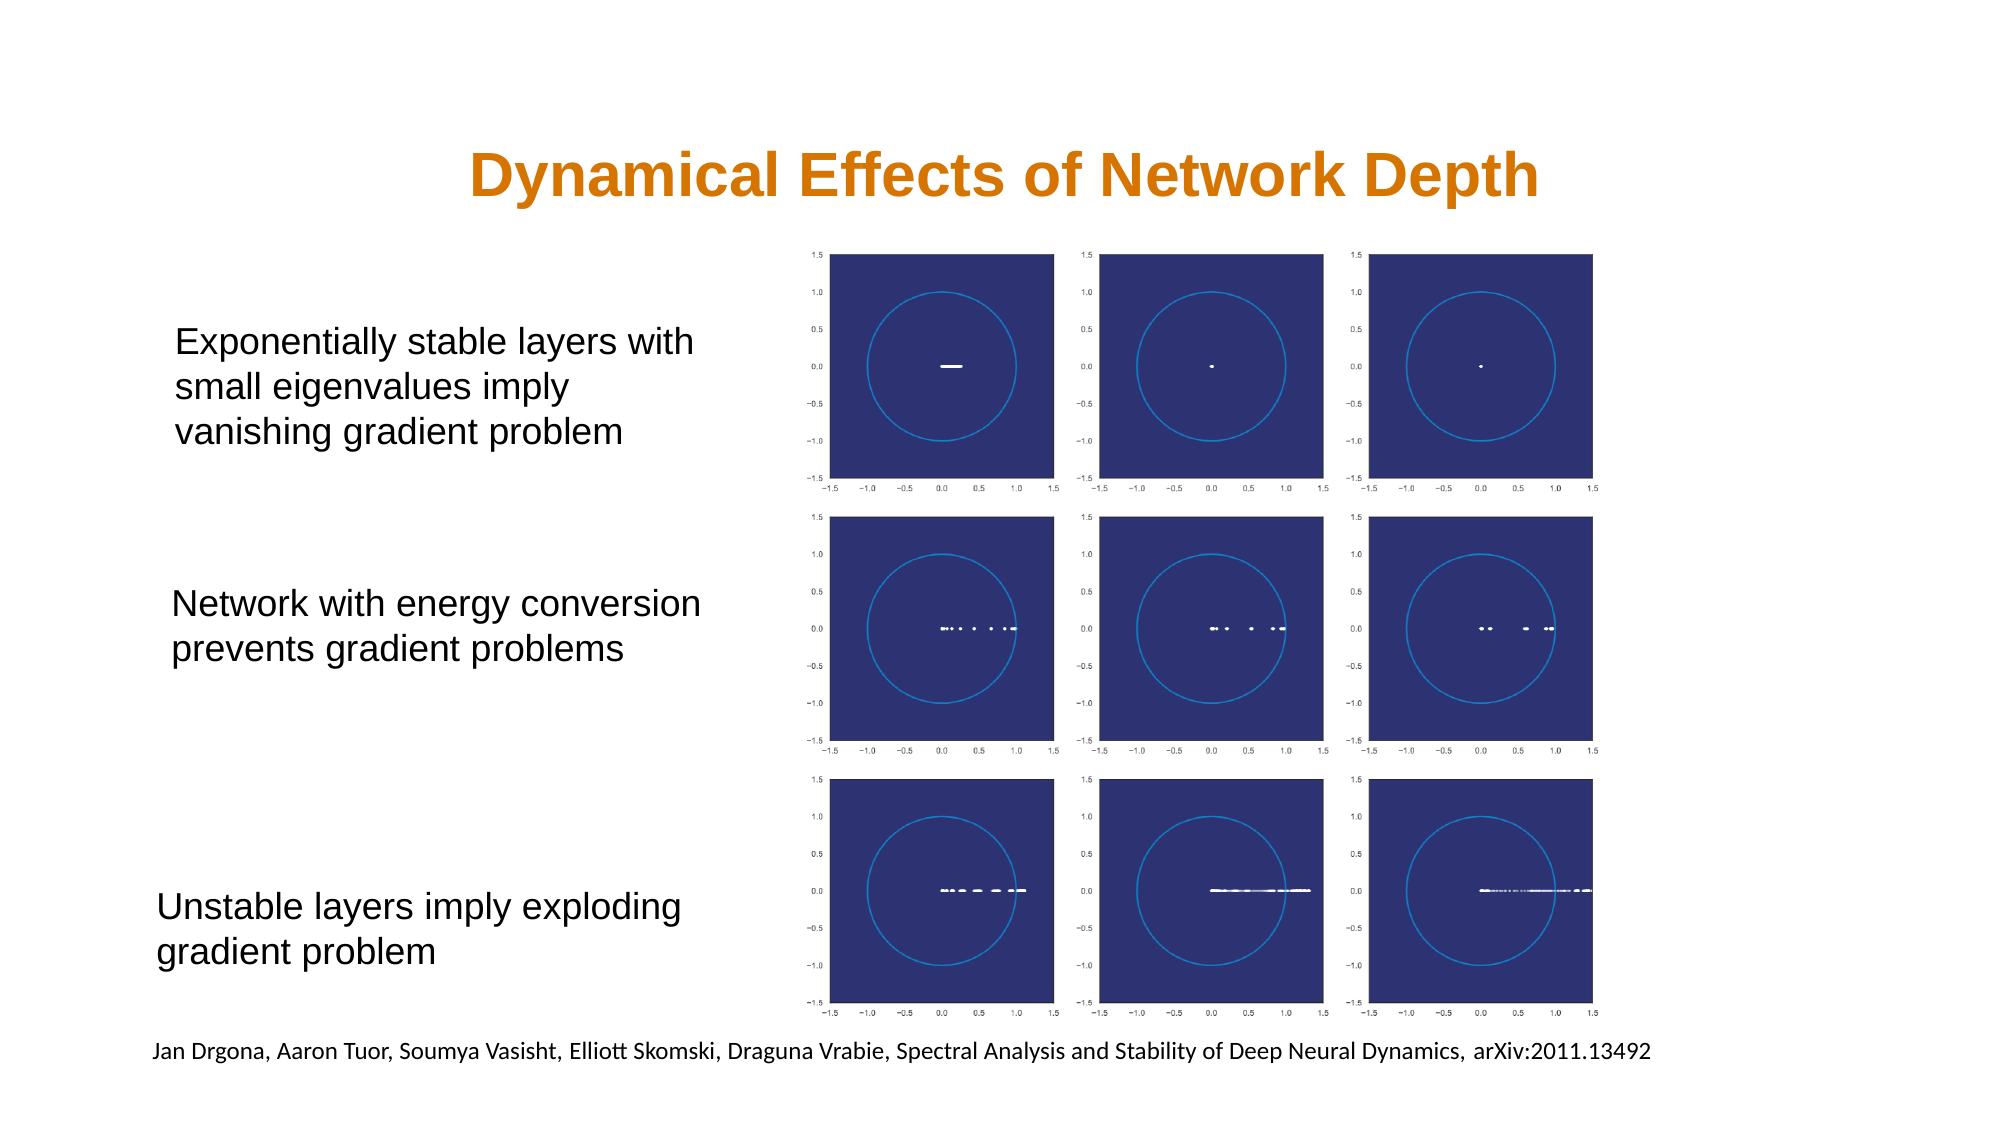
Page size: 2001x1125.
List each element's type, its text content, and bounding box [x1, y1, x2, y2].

text_box Jan Drgona, Aaron Tuor, Soumya Vasisht, Elliott Skomski, Draguna Vrabie, Spectral Analysis and Stability of Deep Neural Dynamics, arXiv:2011.13492 [137, 1030, 1840, 1073]
text_box Network with energy conversion prevents gradient problems [156, 571, 785, 676]
text_box Unstable layers imply exploding gradient problem [141, 874, 770, 980]
title Dynamical Effects of Network Depth [137, 59, 1889, 218]
text_box Exponentially stable layers with small eigenvalues imply vanishing gradient problem [160, 309, 721, 460]
picture [796, 233, 1629, 1032]
